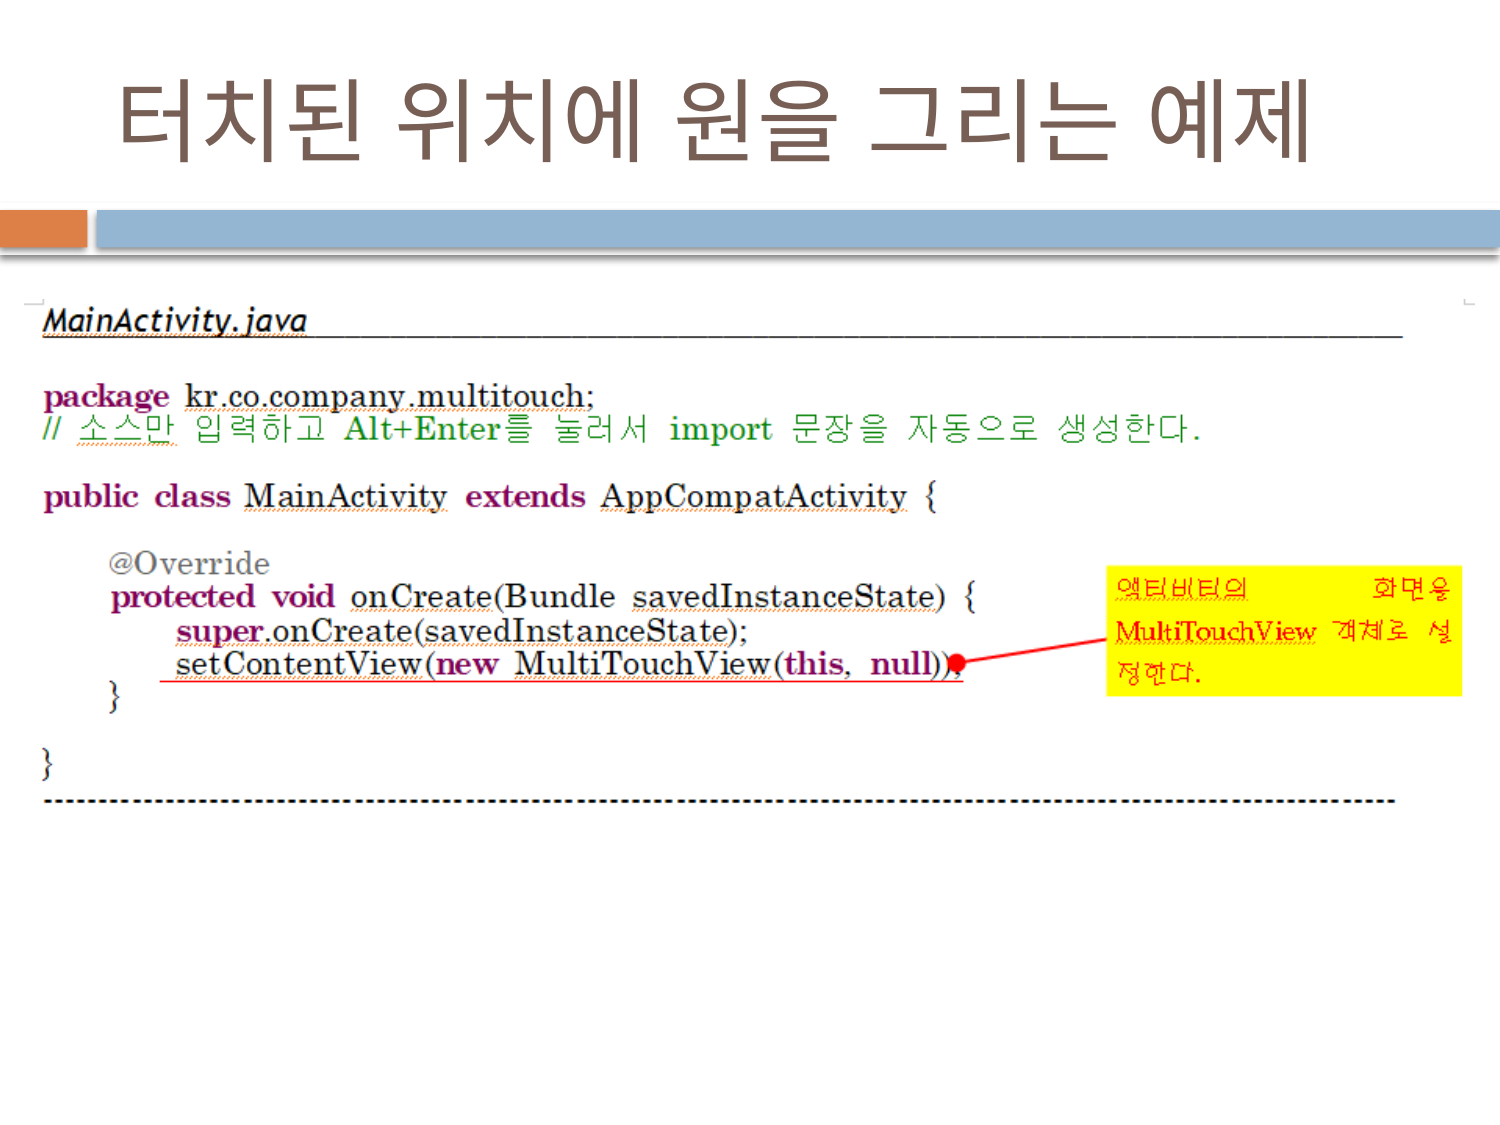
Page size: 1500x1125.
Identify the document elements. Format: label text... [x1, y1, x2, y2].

picture [24, 299, 1476, 826]
title 터치된 위치에 원을 그리는 예제 [100, 37, 1438, 200]
